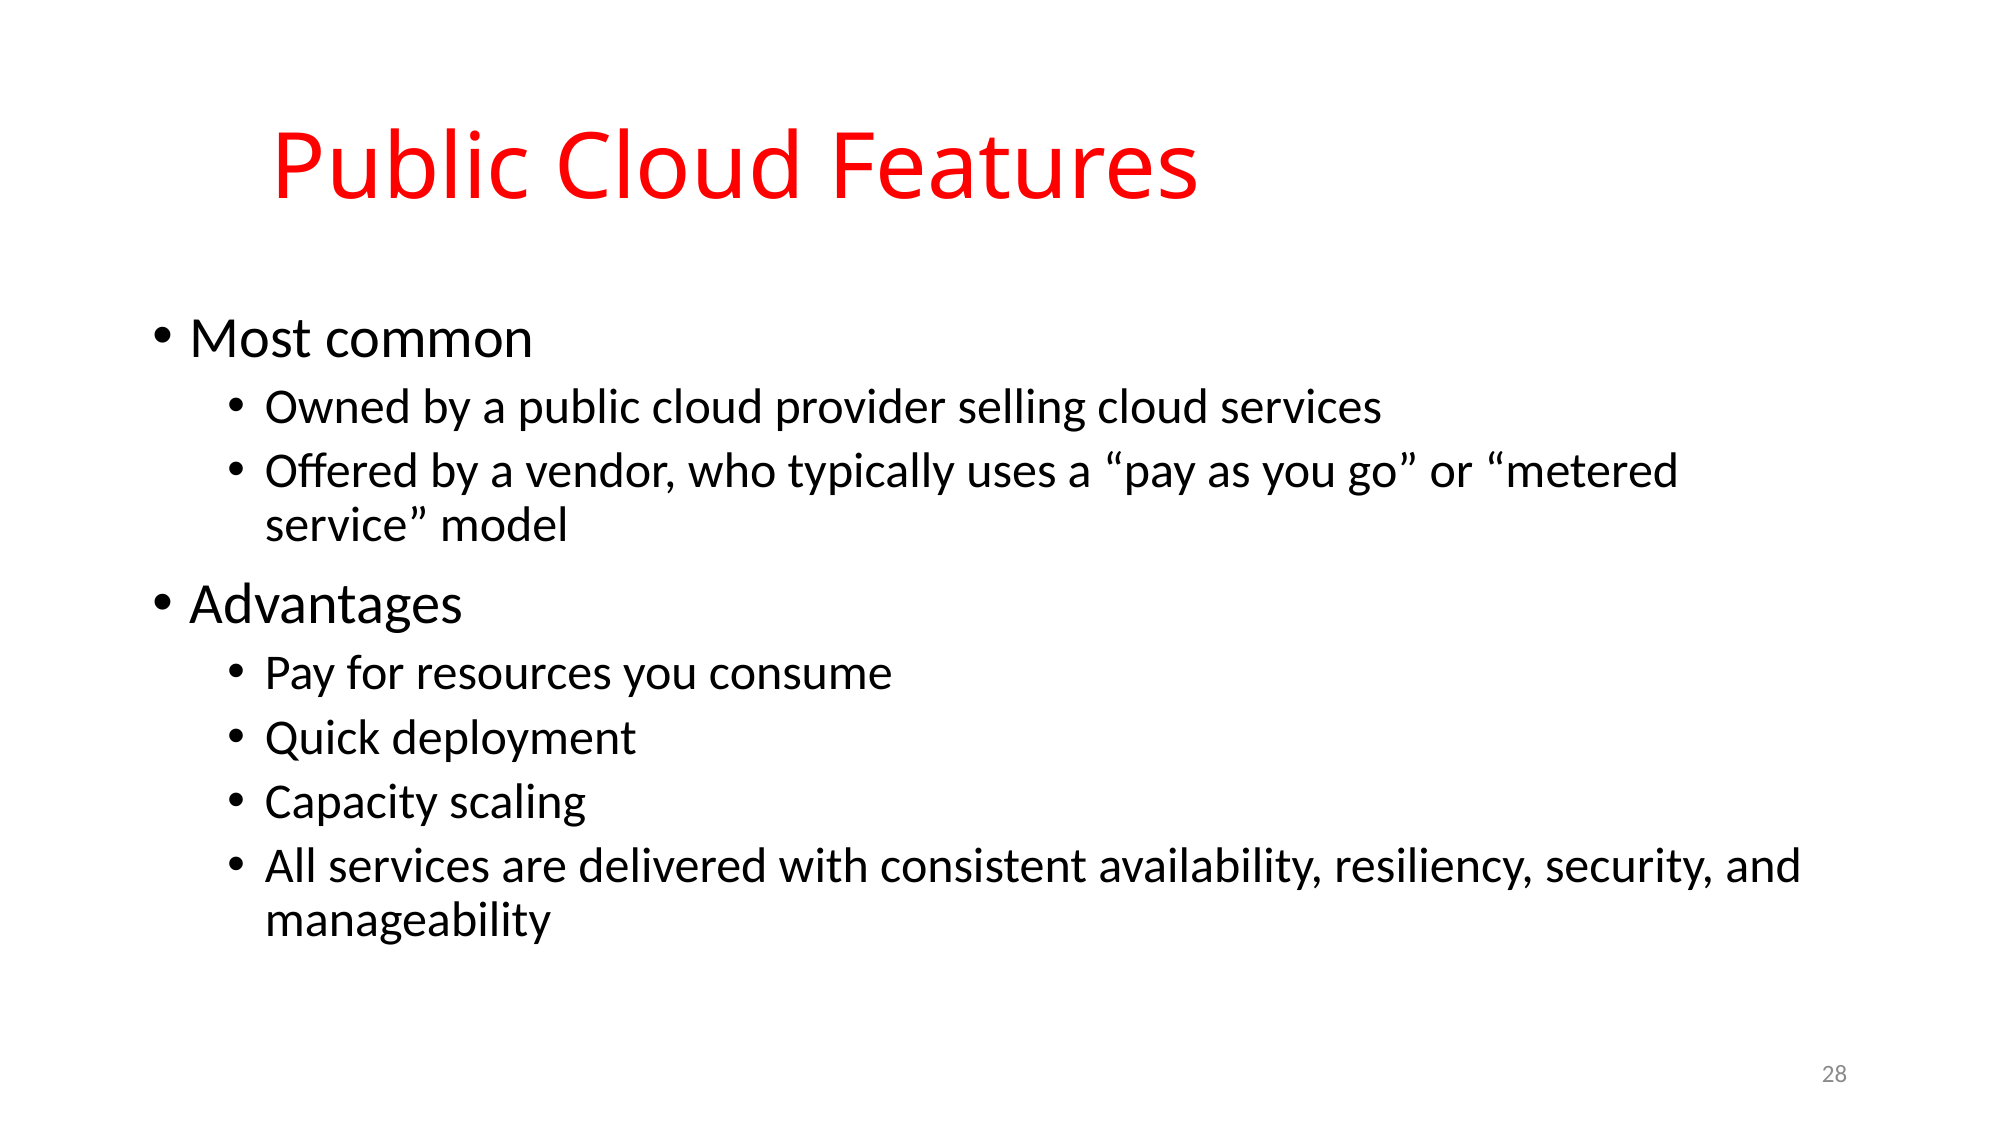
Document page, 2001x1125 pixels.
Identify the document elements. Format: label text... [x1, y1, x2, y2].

list Most common Owned by a public cloud provider selling cloud services Offered by a vendor, who typically uses a “pay as you go” or “metered service” model Advantages Pay for resources you consume Quick deployment Capacity scaling All services are delivered with consistent availability, resiliency, security, and manageability [137, 299, 1863, 1014]
slide_number 28 [1412, 1042, 1863, 1103]
title Public Cloud Features [255, 59, 1863, 278]
